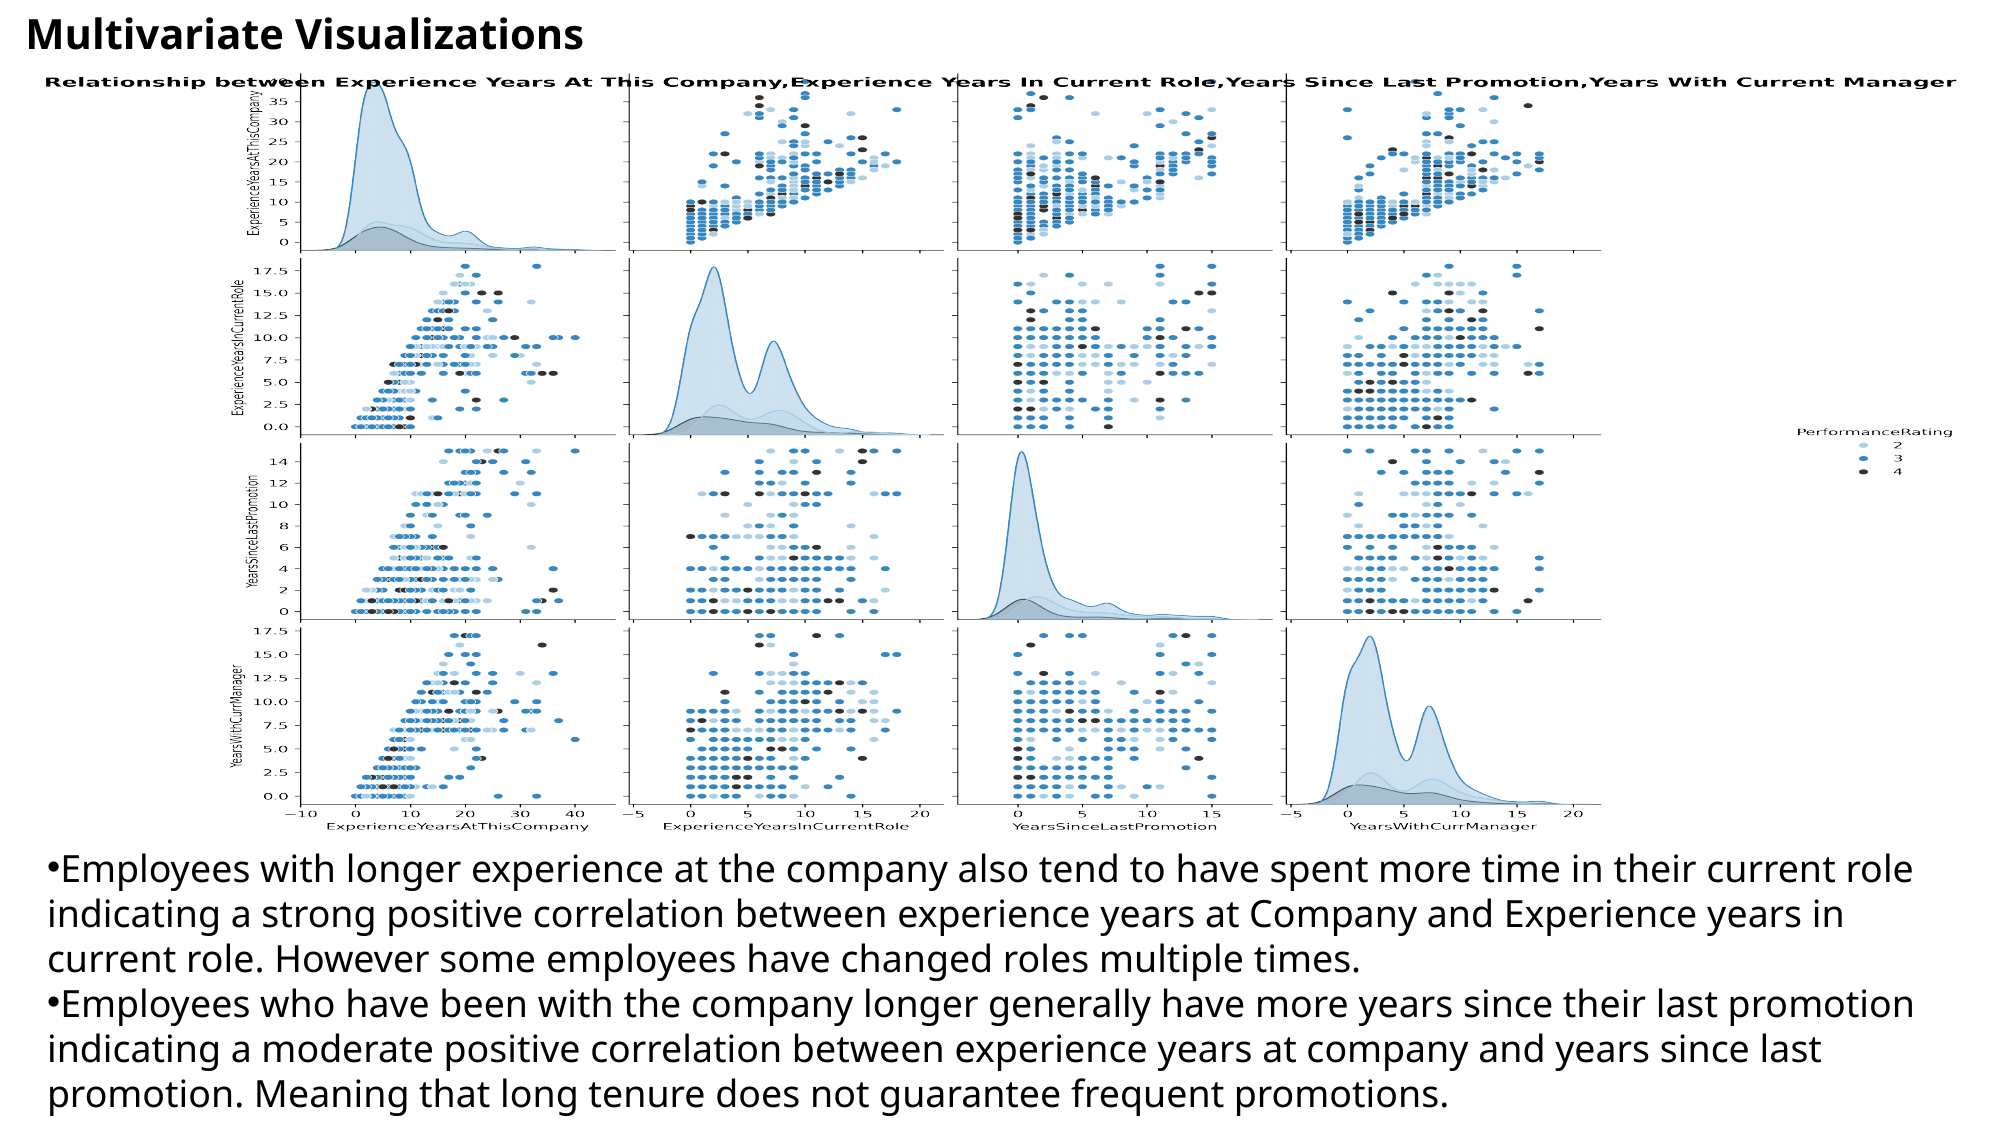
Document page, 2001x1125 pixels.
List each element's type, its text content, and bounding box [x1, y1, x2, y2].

text_box Employees with longer experience at the company also tend to have spent more time in their current role indicating a strong positive correlation between experience years at Company and Experience years in current role. However some employees have changed roles multiple times. Employees who have been with the company longer generally have more years since their last promotion indicating a moderate positive correlation between experience years at company and years since last promotion. Meaning that long tenure does not guarantee frequent promotions. [32, 837, 2000, 1122]
text_box Multivariate Visualizations [0, 0, 649, 65]
text_box [31, 67, 1968, 838]
